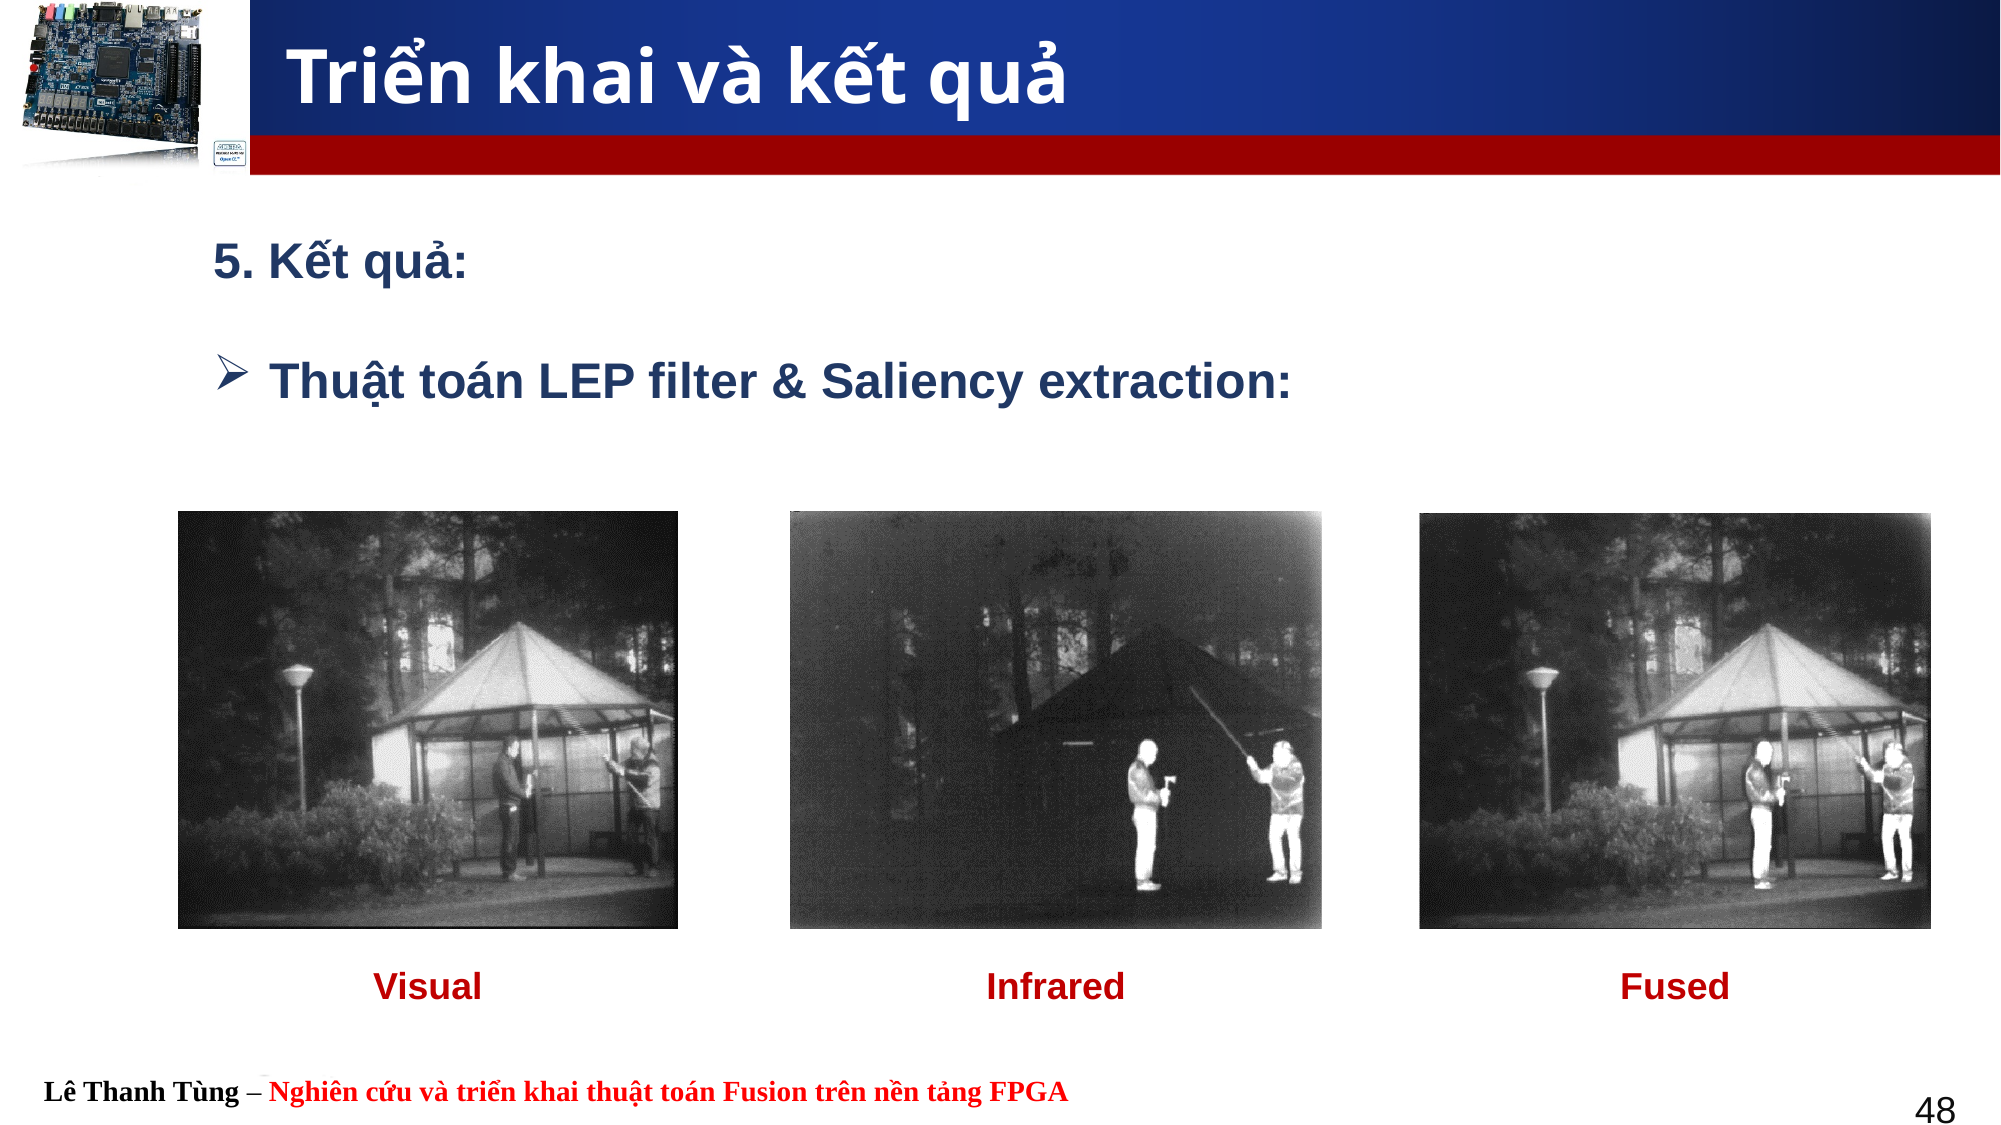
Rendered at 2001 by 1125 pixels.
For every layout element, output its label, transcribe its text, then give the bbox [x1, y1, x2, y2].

picture [0, 0, 2001, 1125]
text_box 48 [1900, 1078, 1976, 1125]
text_box Triển khai và kết quả [270, 20, 2000, 126]
text_box Infrared [971, 954, 1141, 1015]
text_box Fused [1605, 954, 1746, 1015]
text_box 5. Kết quả: Thuật toán LEP filter & Saliency extraction: [198, 220, 1884, 416]
text_box Lê Thanh Tùng – Nghiên cứu và triển khai thuật toán Fusion trên nền tảng FPGA [29, 1064, 1085, 1115]
text_box Visual [358, 954, 498, 1015]
